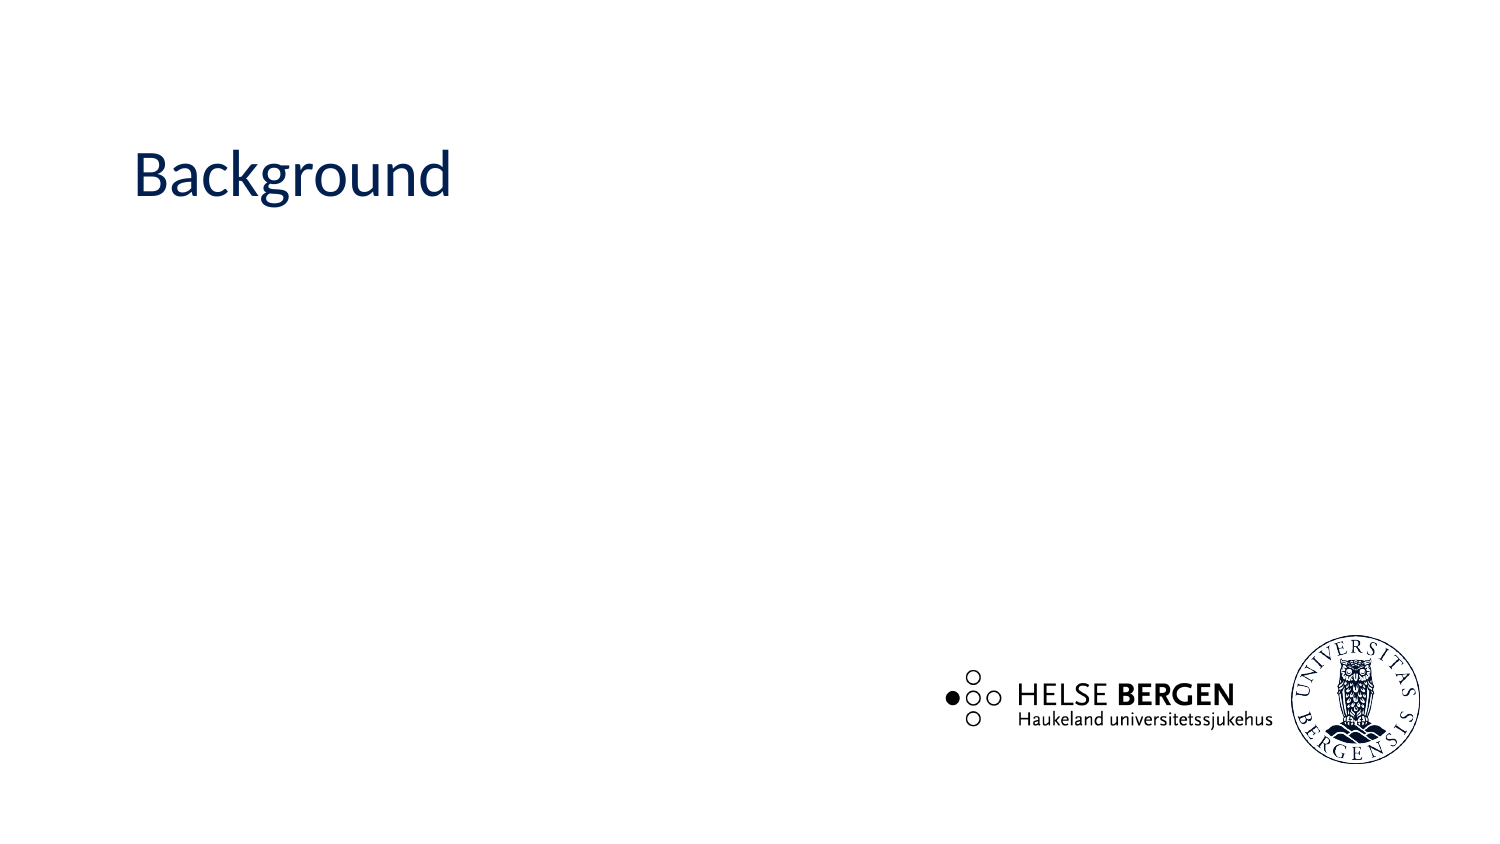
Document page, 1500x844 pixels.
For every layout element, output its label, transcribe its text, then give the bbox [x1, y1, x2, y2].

picture [1291, 635, 1420, 764]
title Background [118, 55, 1381, 219]
picture [943, 668, 1275, 731]
